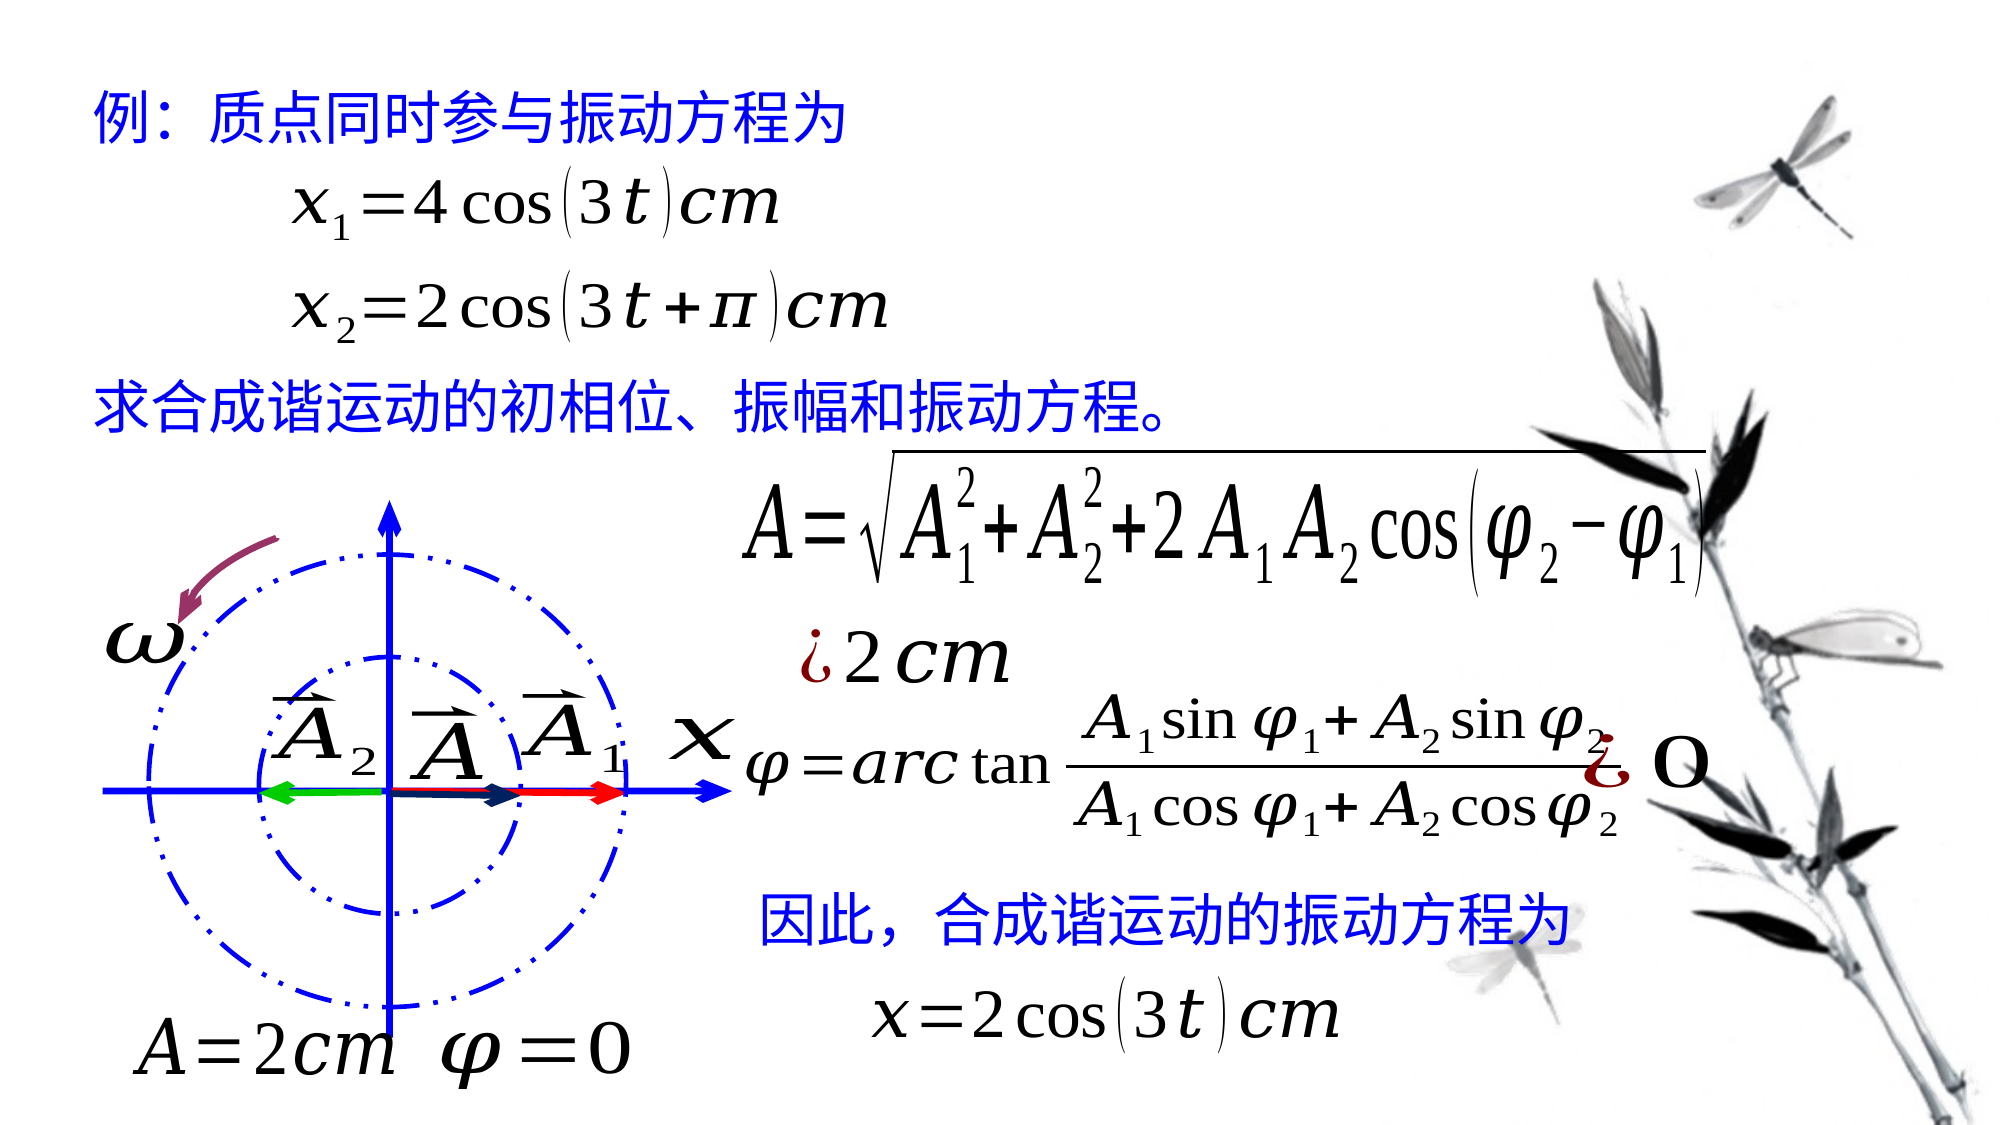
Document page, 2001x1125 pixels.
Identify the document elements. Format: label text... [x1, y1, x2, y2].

picture [1387, 789, 1404, 809]
text_box 例：质点同时参与振动方程为 [77, 73, 1546, 159]
text_box 求合成谐运动的初相位、振幅和振动方程。 [77, 362, 1250, 448]
text_box [177, 537, 277, 625]
text_box [389, 788, 521, 803]
text_box [148, 554, 627, 1008]
text_box [626, 783, 733, 799]
text_box 因此，合成谐运动的振动方程为 [743, 875, 1638, 961]
text_box [382, 500, 397, 554]
picture [1376, 61, 2000, 1125]
picture [1387, 702, 1404, 722]
